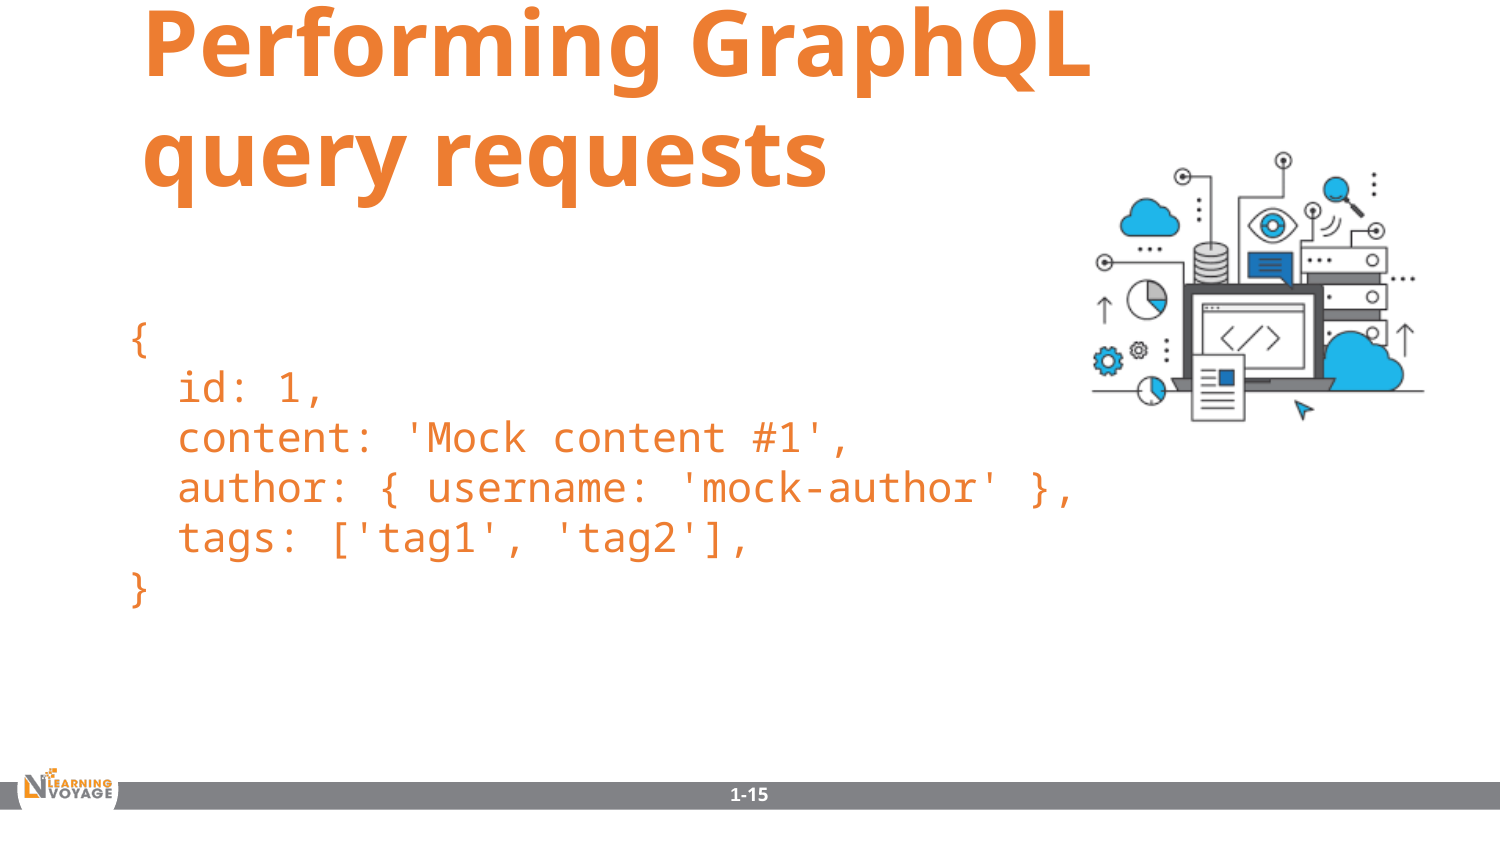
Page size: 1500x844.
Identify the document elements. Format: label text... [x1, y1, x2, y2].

picture [1050, 138, 1467, 436]
text_box { id: 1, content: 'Mock content #1', author: { username: 'mock-author' }, tags: ['tag1', 'tag2'], } [126, 308, 1373, 611]
slide_number 1-15 [692, 770, 784, 821]
text_box Performing GraphQL query requests [126, 37, 1231, 153]
picture [0, 706, 144, 844]
